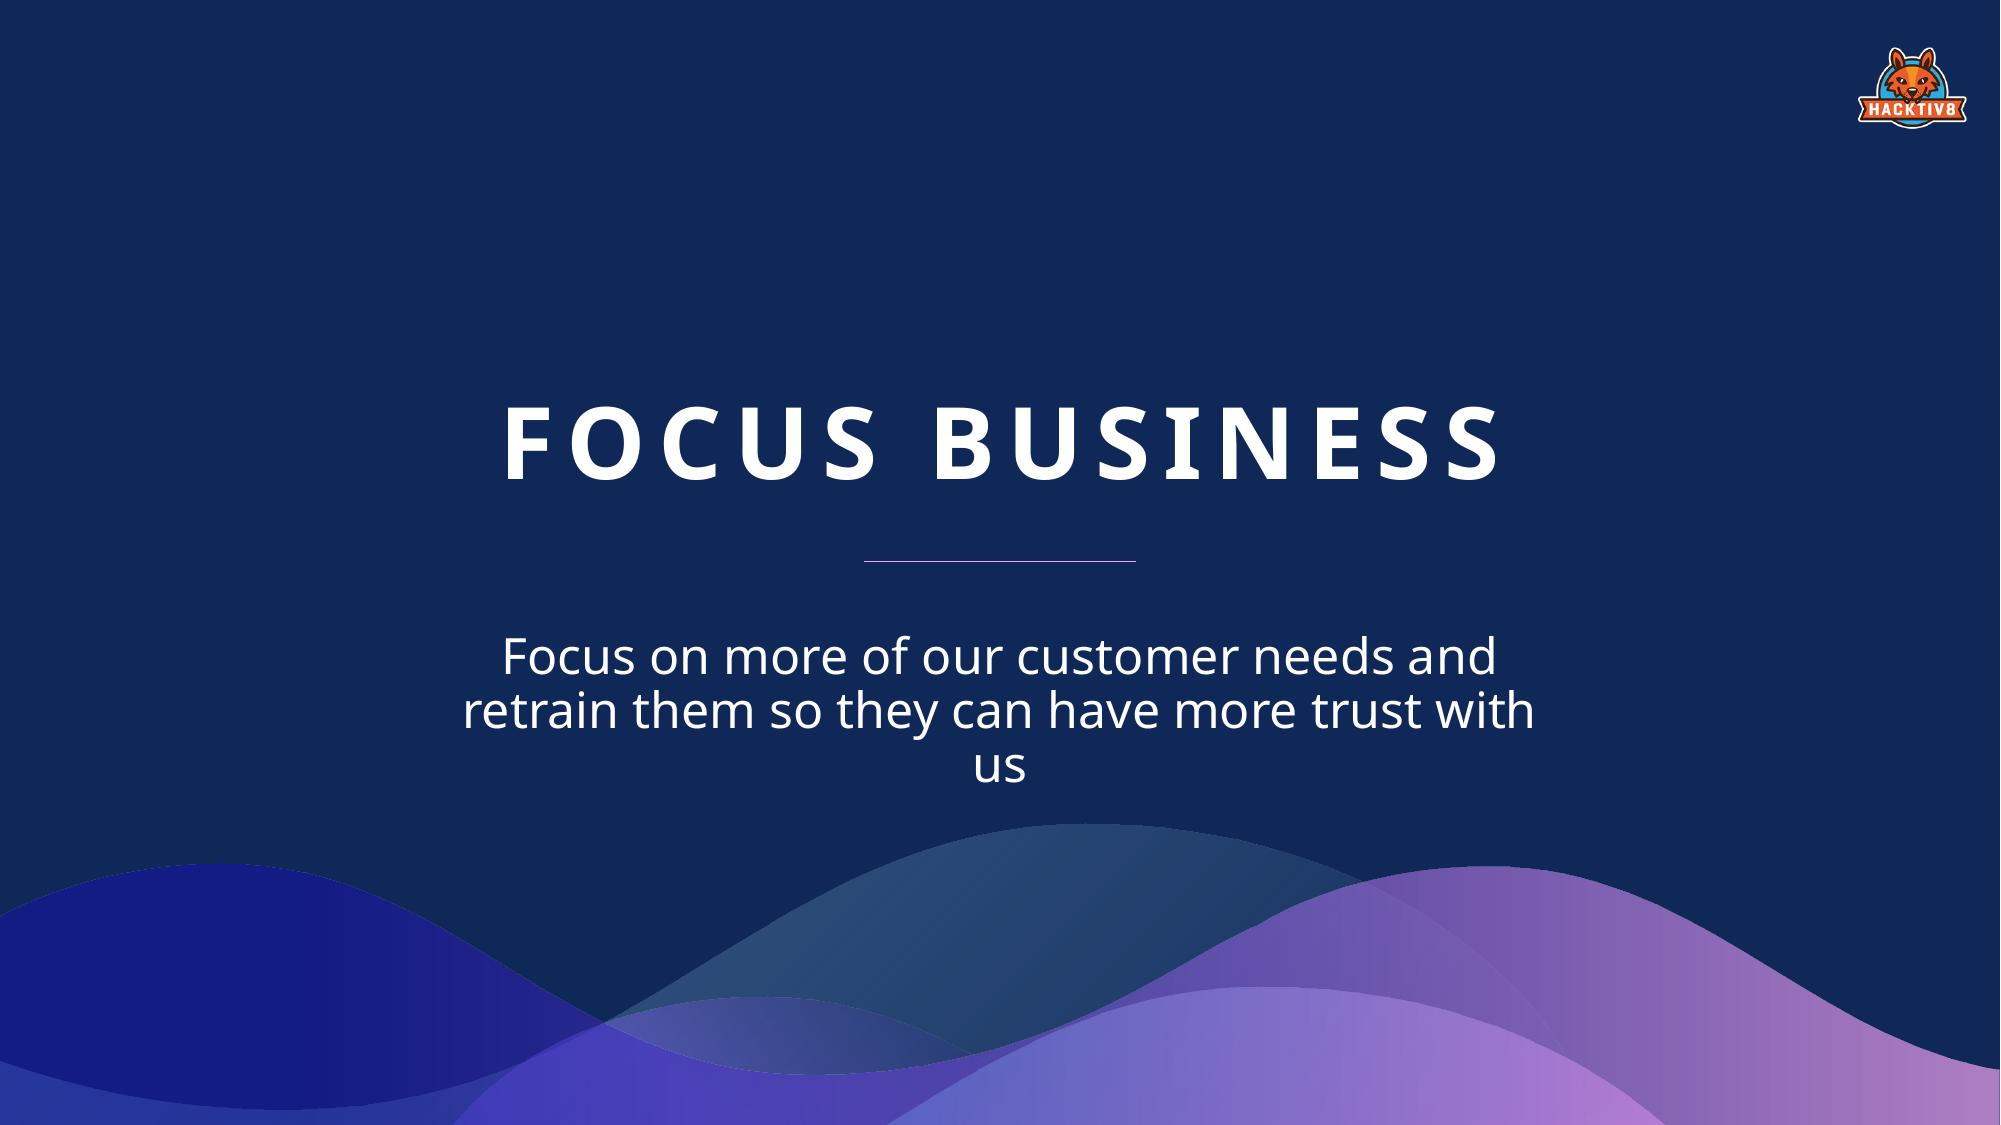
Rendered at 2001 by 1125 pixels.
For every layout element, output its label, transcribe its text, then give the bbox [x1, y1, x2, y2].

title Focus business [249, 333, 1750, 509]
subtitle Focus on more of our customer needs and retrain them so they can have more trust with us [420, 623, 1580, 749]
picture [1824, 0, 2000, 176]
